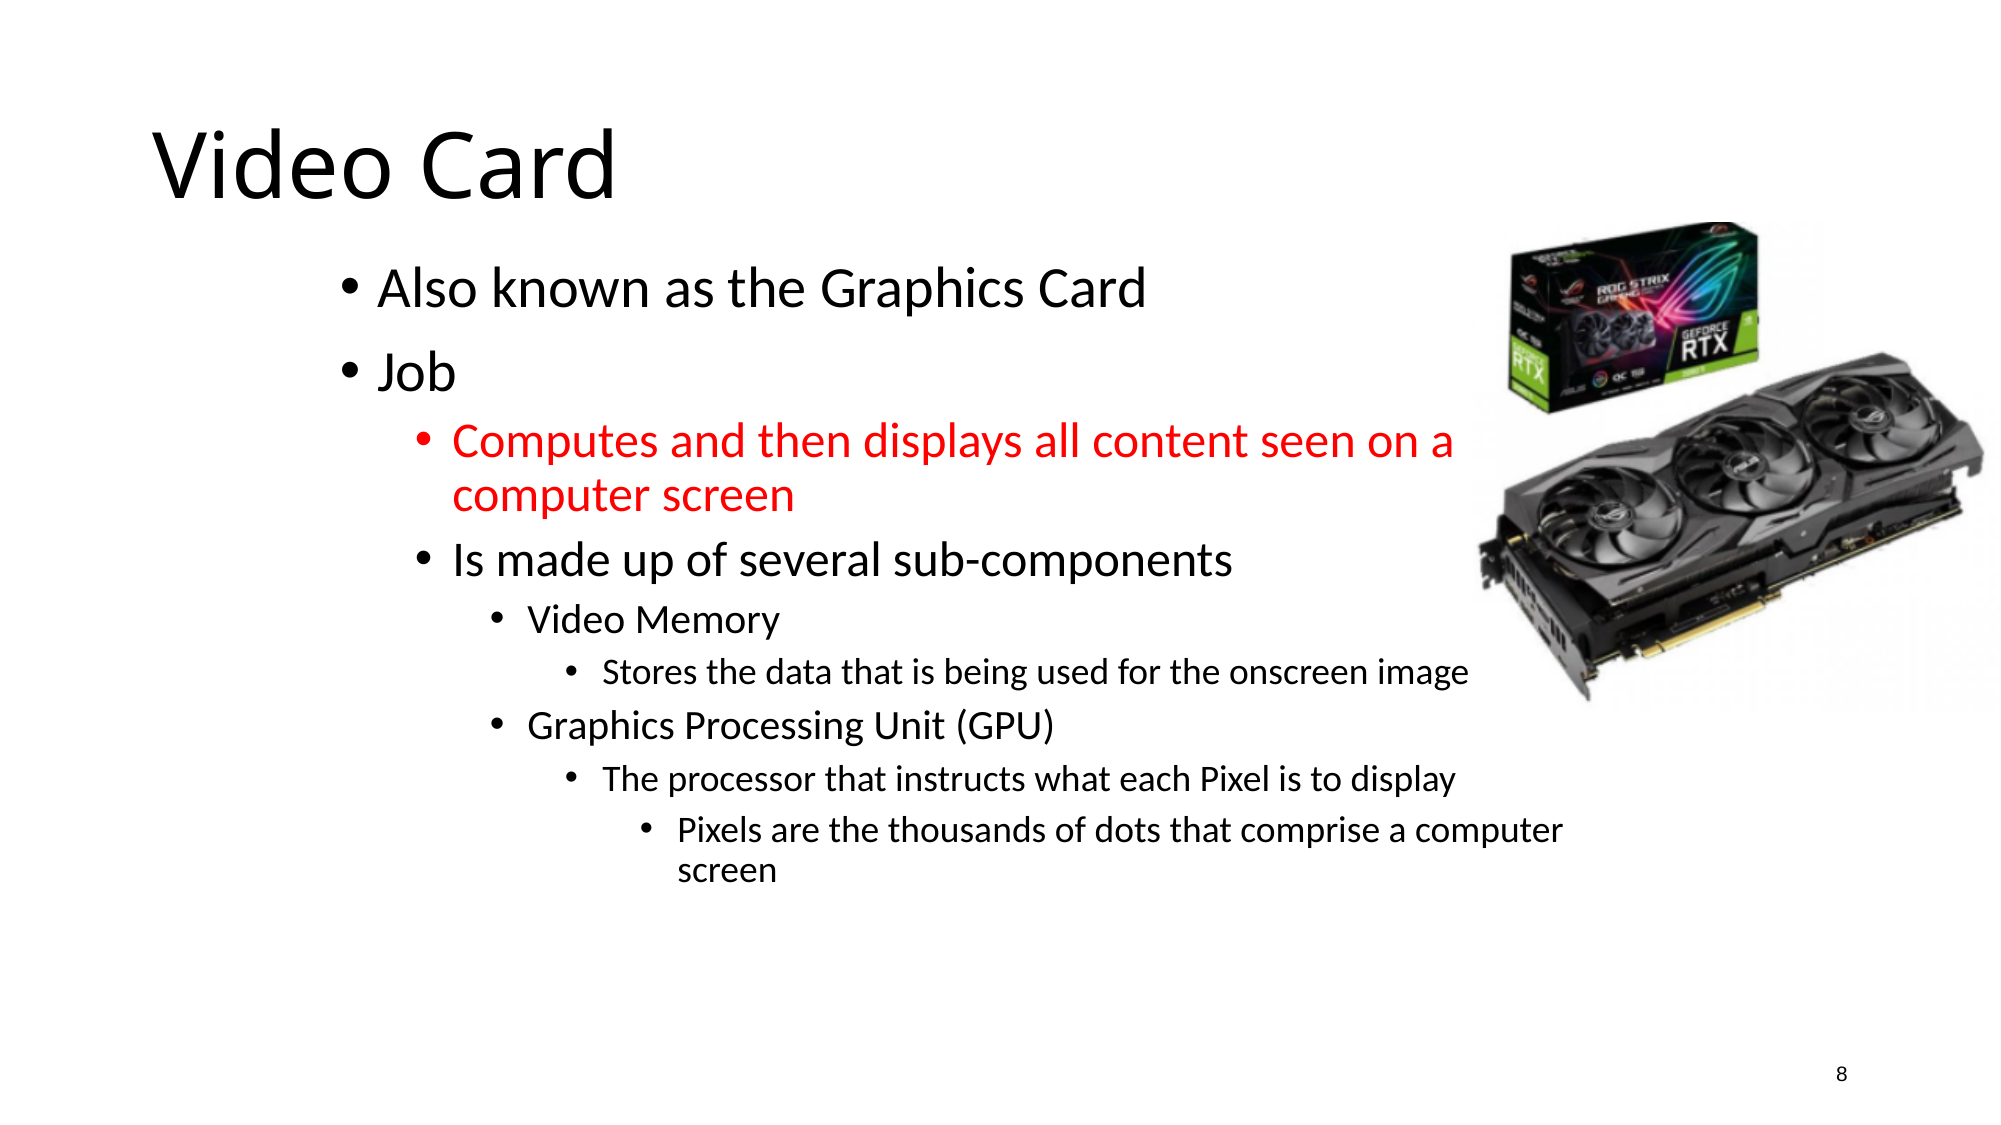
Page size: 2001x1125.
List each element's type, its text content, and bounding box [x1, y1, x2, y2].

title Video Card [137, 59, 1863, 278]
picture [1473, 222, 2000, 712]
list Also known as the Graphics Card Job Computes and then displays all content seen on a computer screen Is made up of several sub-components Video Memory Stores the data that is being used for the onscreen image Graphics Processing Unit (GPU) The processor that instructs what each Pixel is to display Pixels are the thousands of dots that comprise a computer screen [324, 249, 1675, 974]
slide_number 8 [1412, 1042, 1863, 1103]
